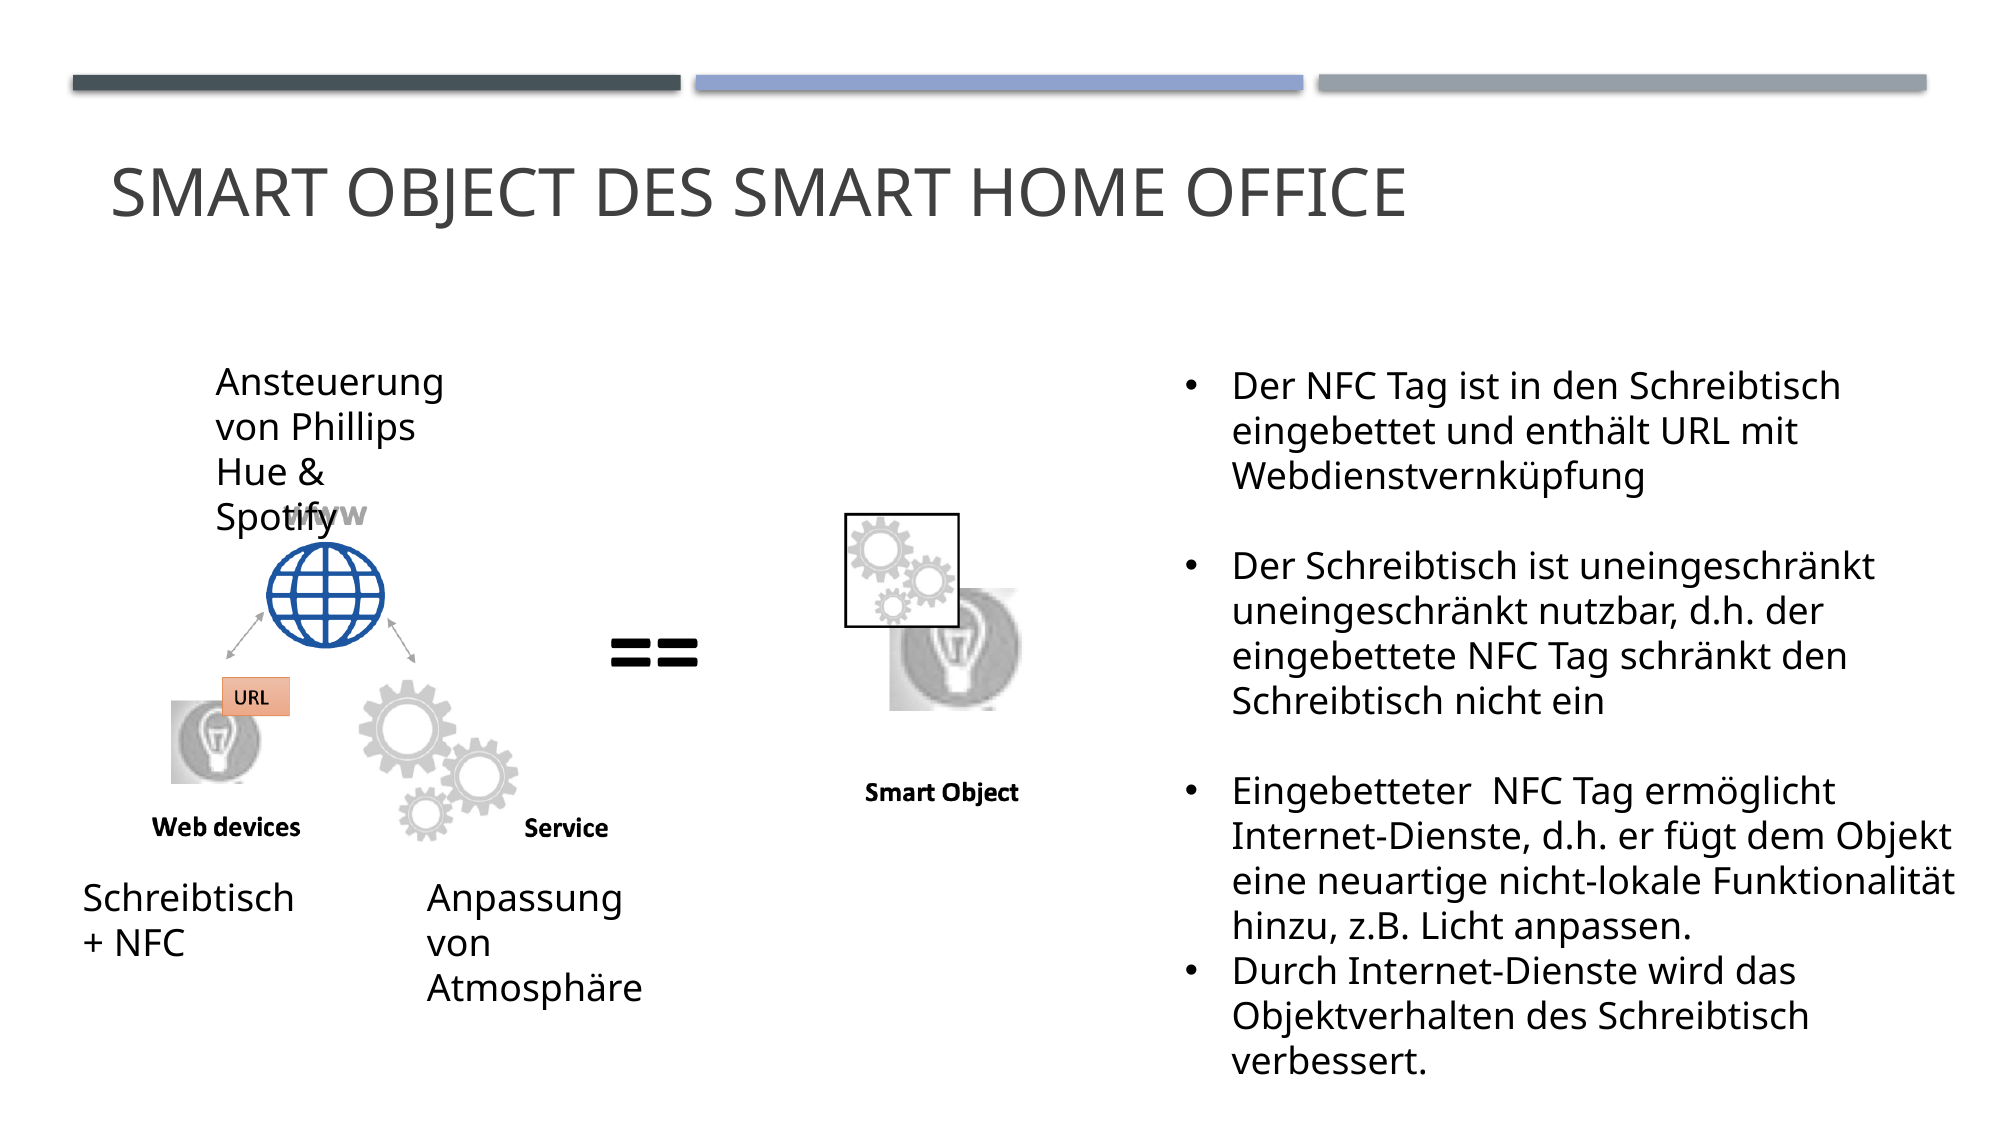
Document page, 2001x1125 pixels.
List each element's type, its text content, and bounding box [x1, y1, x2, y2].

text_box Ansteuerung von Phillips Hue & Spotify [200, 350, 467, 493]
title Smart Object Des SMART HOME OFFIce [95, 42, 1905, 238]
text_box Schreibtisch + NFC [67, 866, 334, 972]
text_box Der NFC Tag ist in den Schreibtisch eingebettet und enthält URL mit Webdienstvernküpfung Der Schreibtisch ist uneingeschränkt uneingeschränkt nutzbar, d.h. der eingebettete NFC Tag schränkt den Schreibtisch nicht ein Eingebetteter NFC Tag ermöglicht Internet-Dienste, d.h. er fügt dem Objekt eine neuartige nicht-lokale Funktionalität hinzu, z.B. Licht anpassen. Durch Internet-Dienste wird das Objektverhalten des Schreibtisch verbessert. -> Smart Object [1170, 310, 1973, 1125]
text_box Anpassung von Atmosphäre [412, 877, 679, 1017]
picture [94, 495, 1101, 867]
